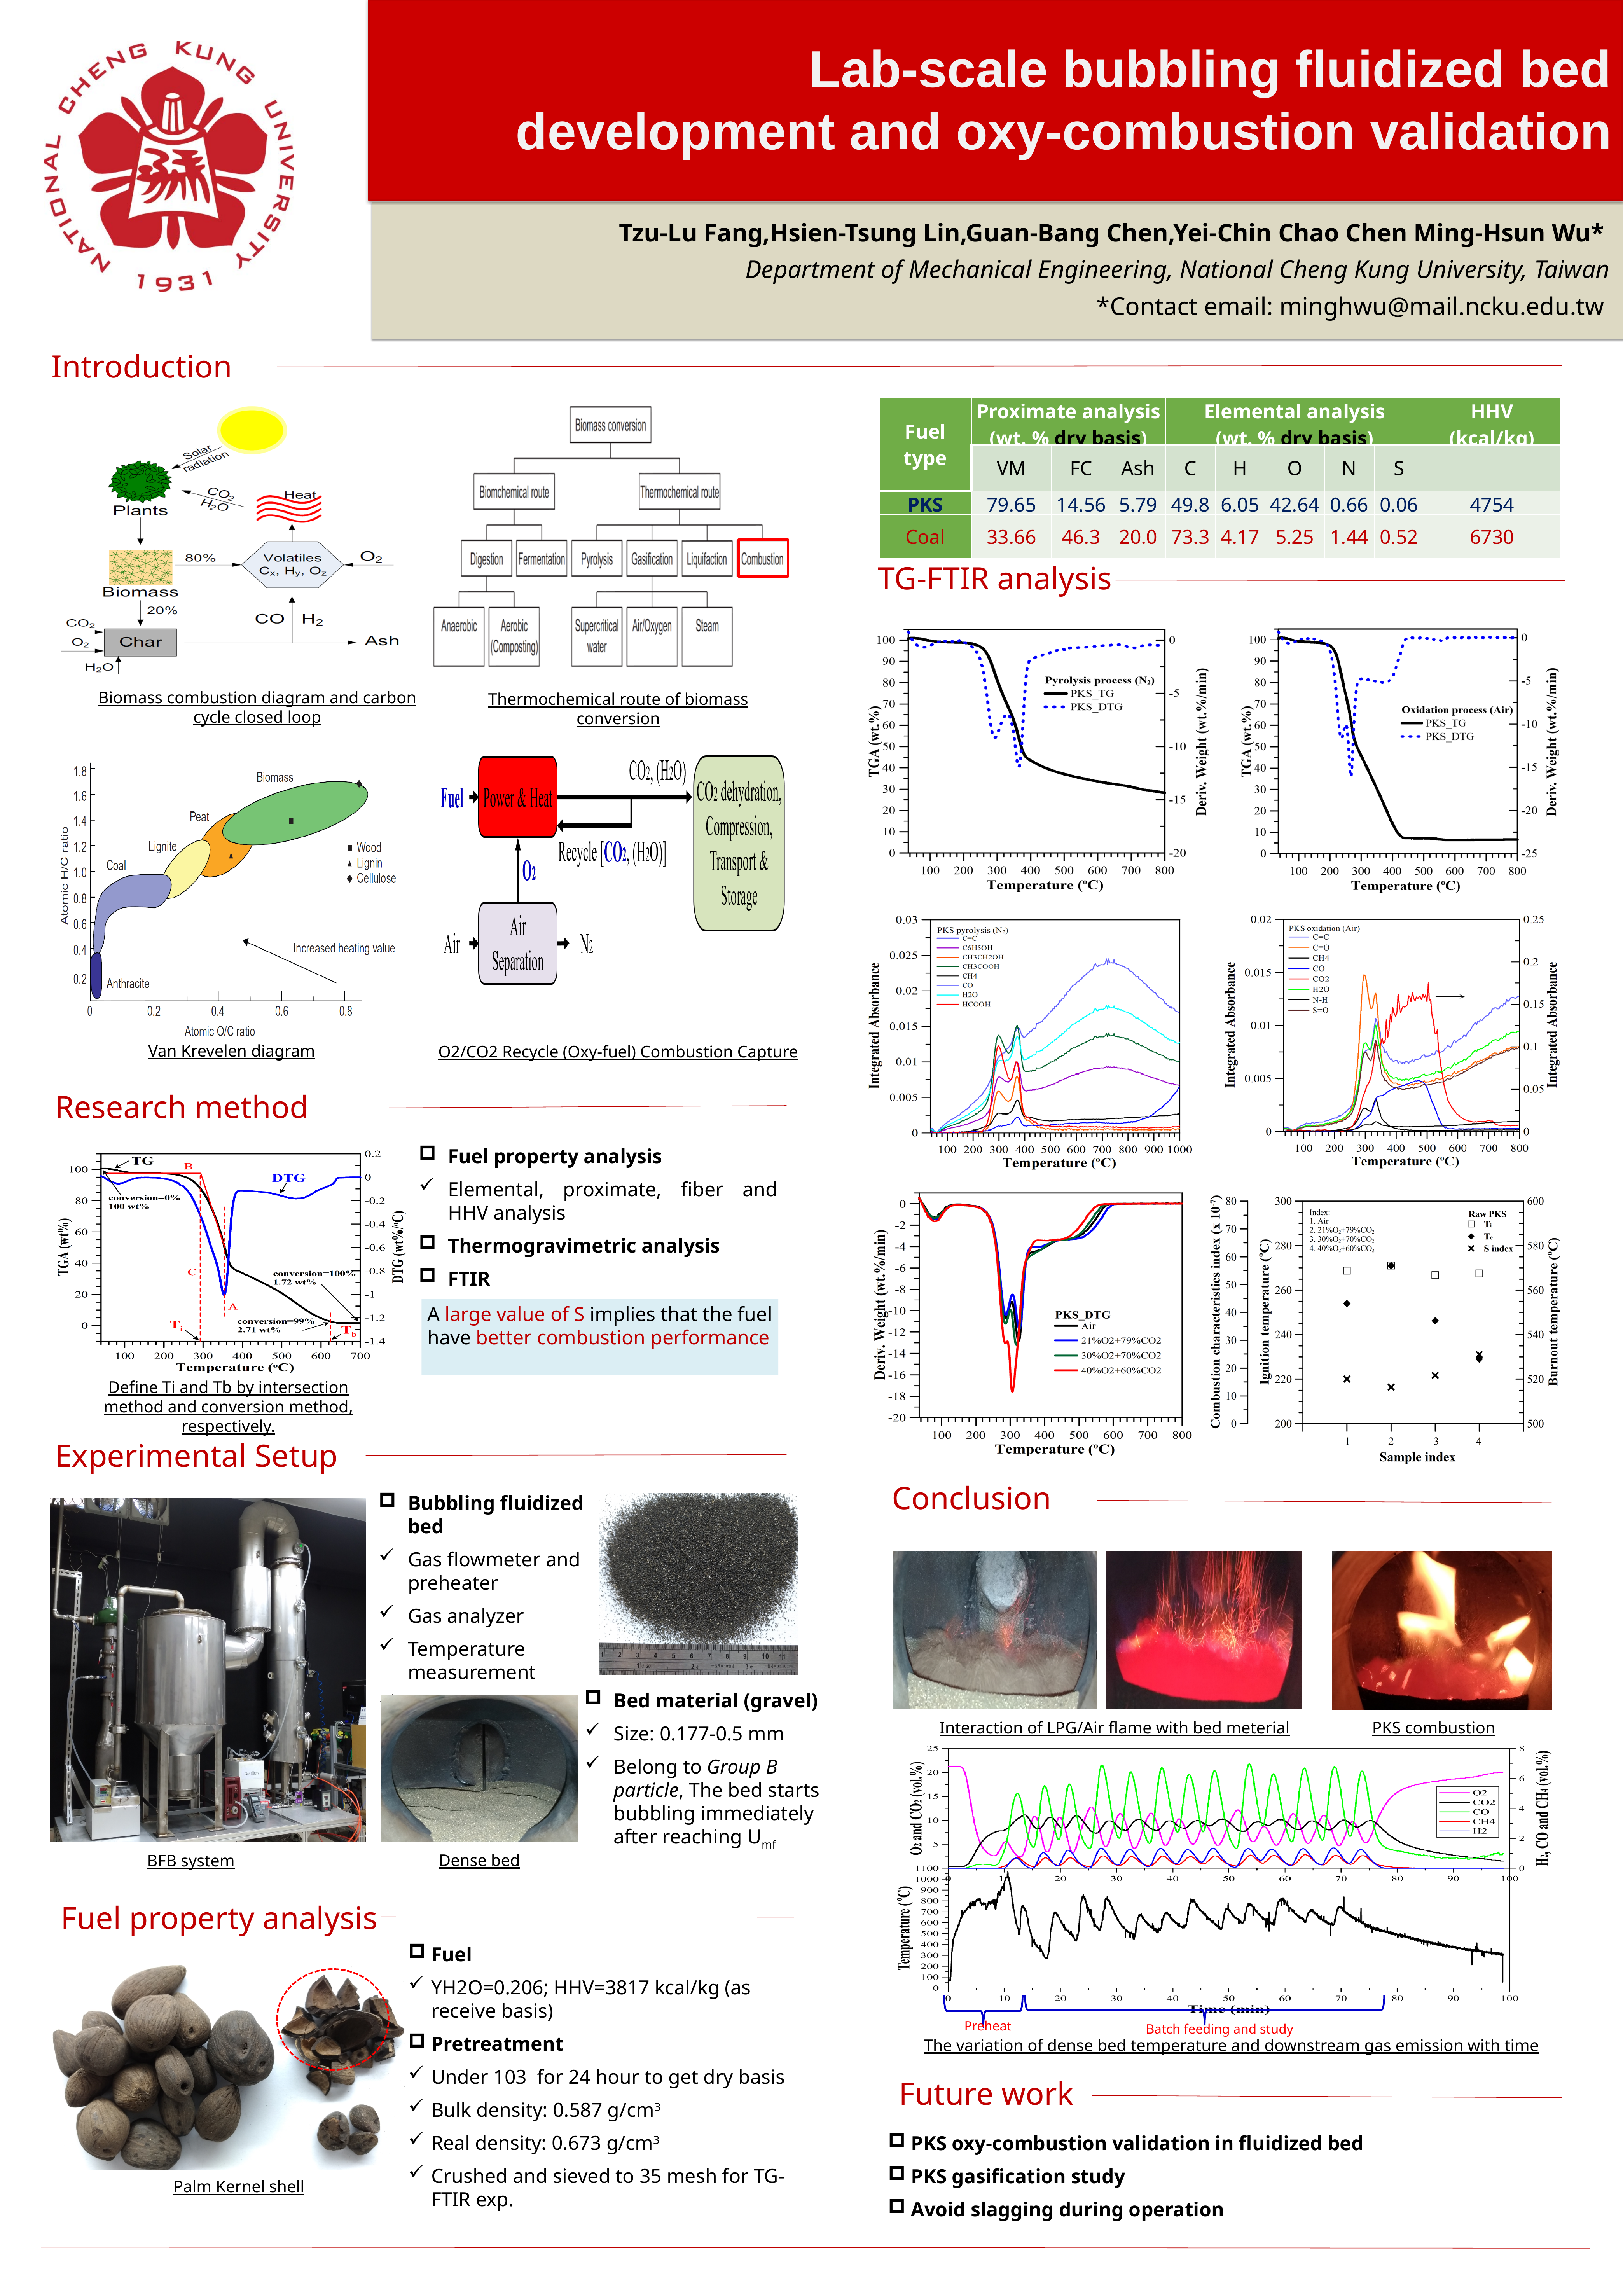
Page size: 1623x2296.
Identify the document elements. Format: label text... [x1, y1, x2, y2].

table_cell 73.3 [1166, 515, 1215, 558]
picture [381, 1694, 578, 1842]
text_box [1092, 2095, 1562, 2098]
picture [599, 1493, 798, 1675]
text_box The variation of dense bed temperature and downstream gas emission with time [893, 2032, 1570, 2057]
table_cell N [1325, 446, 1374, 491]
table_cell 4.17 [1216, 515, 1265, 558]
text_box Bubbling fluidized bed Gas flowmeter and preheater Gas analyzer Temperature measurement Gas condenser [373, 1487, 616, 1719]
table_cell 49.8 [1166, 491, 1215, 514]
picture [1208, 1195, 1561, 1464]
table_cell 0.06 [1375, 491, 1424, 514]
table_cell H [1216, 446, 1265, 491]
text_box PKS oxy-combustion validation in fluidized bed PKS gasification study Avoid slagging during operation [882, 2128, 1370, 2223]
text_box Fuel property analysis Elemental, proximate, fiber and HHV analysis Thermogravimetric analysis FTIR [413, 1141, 783, 1293]
table_cell 20.0 [1111, 515, 1165, 558]
picture [870, 1192, 1192, 1456]
text_box Bed material (gravel) Size: 0.177-0.5 mm Belong to Group B particle, The bed starts bubbling immediately after reaching Umf [578, 1685, 839, 1854]
table_header Fuel type [880, 398, 971, 490]
text_box Interaction of LPG/Air flame with bed meterial [709, 1714, 1339, 1740]
text_box [43, 444, 774, 710]
text_box Dense bed [402, 1847, 556, 1872]
text_box Conclusion [886, 1475, 1603, 1518]
table_cell 5.79 [1111, 491, 1165, 514]
table_cell 0.66 [1325, 491, 1374, 514]
text_box Preheat [947, 2019, 1029, 2032]
table_header Proximate analysis (wt. % dry basis) [972, 398, 1165, 444]
picture [1332, 1551, 1552, 1710]
text_box O2/CO2 Recycle (Oxy-fuel) Combustion Capture [421, 1038, 816, 1064]
table_header HHV (kcal/kg) [1424, 398, 1560, 444]
picture [60, 405, 400, 676]
table_cell Ash [1111, 446, 1165, 491]
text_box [41, 2247, 1590, 2249]
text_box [56, 1896, 794, 1938]
table_cell 33.66 [972, 515, 1051, 558]
picture [1237, 628, 1559, 893]
table_cell [1424, 446, 1560, 491]
picture [60, 760, 397, 1037]
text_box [277, 365, 1562, 367]
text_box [873, 562, 1623, 598]
text_box Palm Kernel shell [129, 2173, 348, 2199]
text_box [50, 1084, 788, 1127]
picture [50, 1965, 406, 2170]
table_cell PKS [880, 492, 971, 514]
table_header Elemental analysis (wt. % dry basis) [1166, 398, 1424, 444]
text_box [50, 1433, 788, 1476]
table_cell 14.56 [1052, 491, 1111, 514]
text_box Batch feeding and study [1108, 2019, 1332, 2032]
table_cell C [1166, 446, 1215, 491]
text_box Future work [893, 2071, 1623, 2114]
text_box Biomass combustion diagram and carbon cycle closed loop [81, 684, 433, 729]
text_box Thermochemical route of biomass conversion [448, 686, 789, 731]
table_cell 5.25 [1265, 515, 1324, 558]
table_cell FC [1052, 446, 1111, 491]
picture [865, 914, 1192, 1170]
table_cell 4754 [1424, 491, 1560, 514]
table_cell 0.52 [1375, 515, 1424, 558]
text_box Introduction [45, 344, 784, 387]
table_cell 42.64 [1265, 491, 1324, 514]
picture [1221, 913, 1560, 1169]
table_cell 46.3 [1052, 515, 1111, 558]
table_cell Coal [880, 515, 971, 558]
table_cell 6730 [1424, 515, 1560, 558]
picture [50, 1498, 366, 1842]
text_box Van Krevelen diagram [142, 1040, 321, 1063]
table_cell O [1265, 446, 1324, 491]
picture [369, 200, 1623, 343]
picture [433, 405, 789, 668]
table_cell VM [973, 446, 1051, 491]
picture [893, 1744, 1552, 2015]
table_cell 79.65 [972, 491, 1051, 514]
text_box PKS combustion [1339, 1714, 1529, 1740]
picture [54, 1148, 406, 1373]
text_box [1097, 1500, 1552, 1503]
picture [44, 41, 294, 292]
picture [865, 628, 1210, 893]
text_box [368, 0, 1623, 201]
table_cell S [1375, 446, 1424, 491]
table_cell 6.05 [1216, 491, 1265, 514]
picture [893, 1551, 1097, 1709]
text_box BFB system [60, 1847, 321, 1873]
text_box Define Ti and Tb by intersection method and conversion method, respectively. [75, 1376, 382, 1433]
picture [1106, 1551, 1302, 1709]
table_cell 1.44 [1325, 515, 1374, 558]
text_box Lab-scale bubbling fluidized bed development and oxy-combustion validation [480, 33, 1616, 162]
picture [433, 743, 789, 995]
